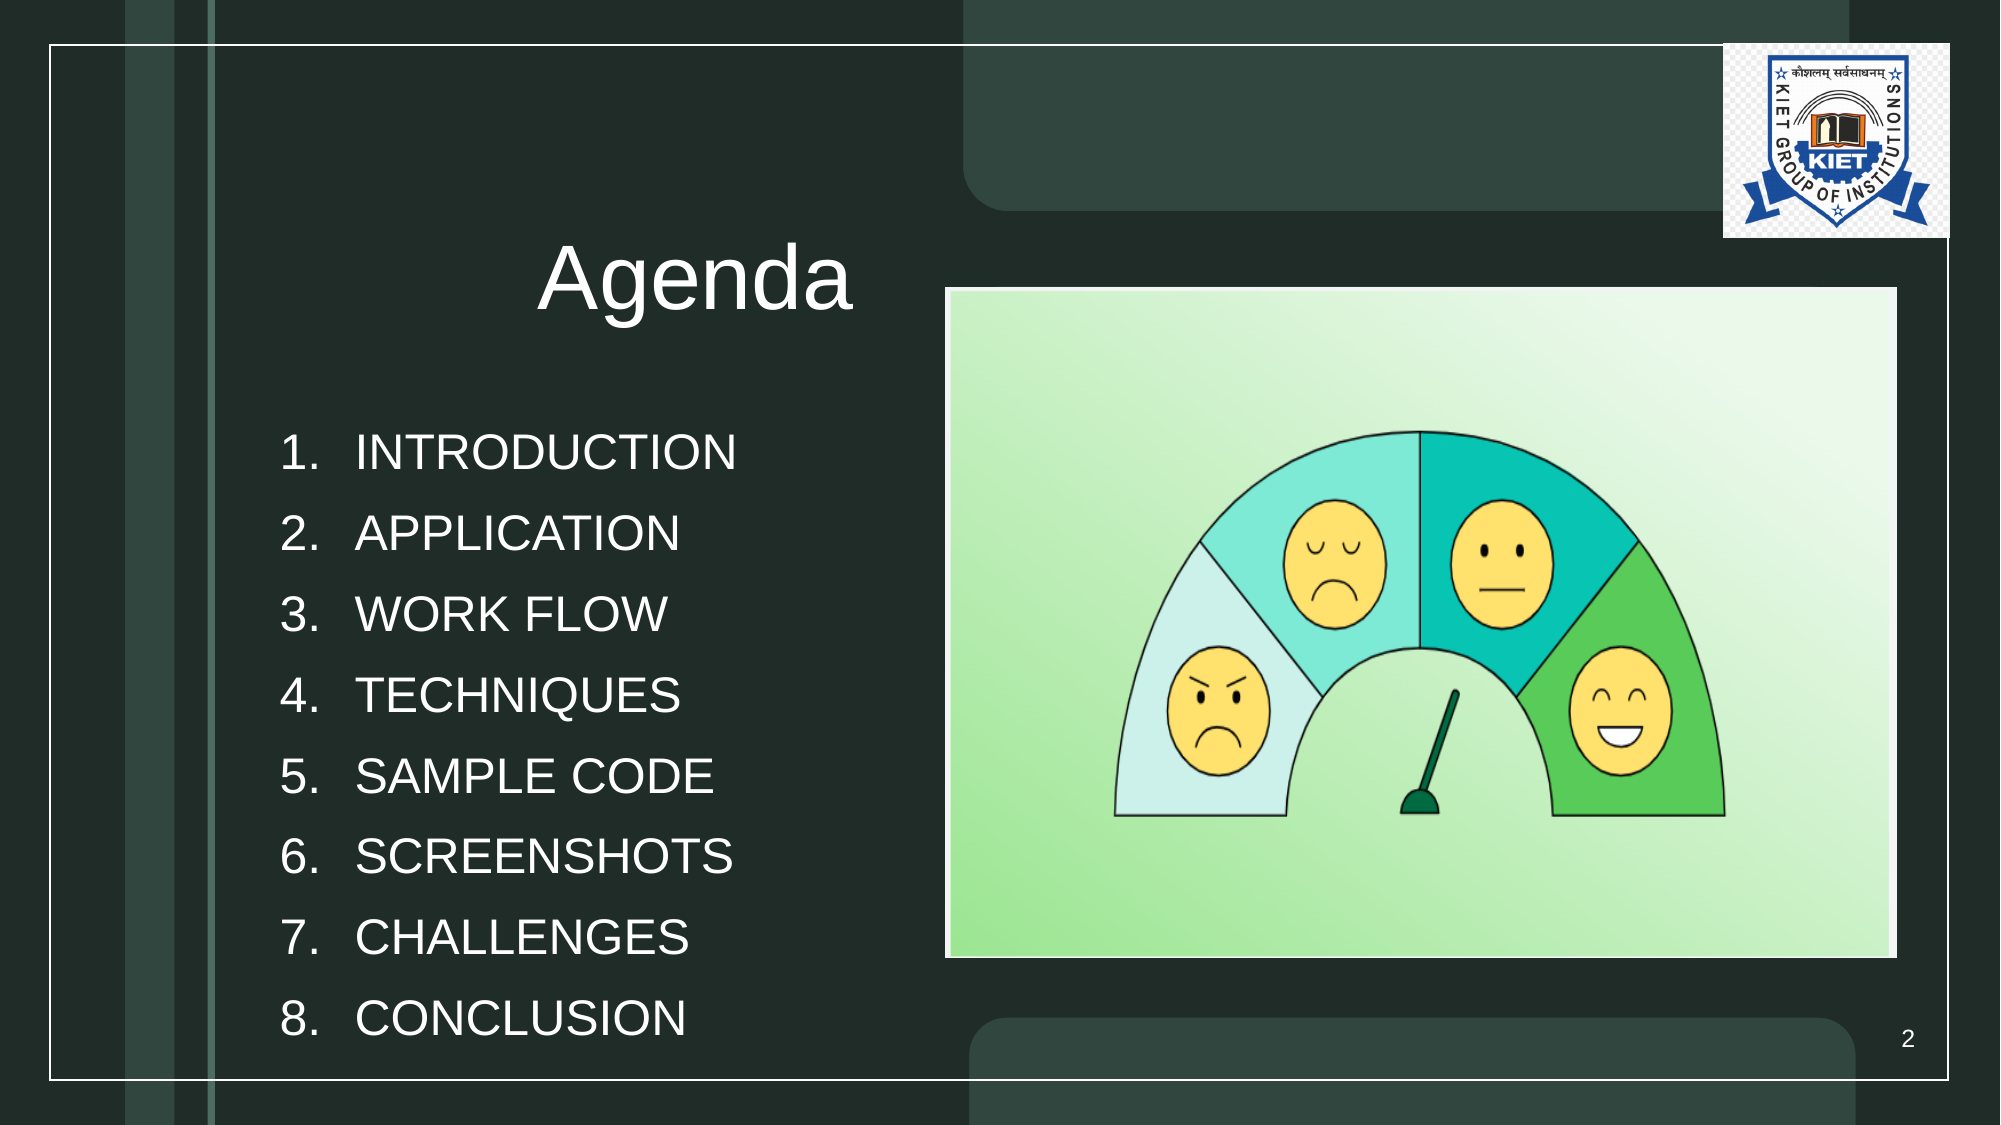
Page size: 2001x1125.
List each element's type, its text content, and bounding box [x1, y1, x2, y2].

title Agenda [76, 94, 870, 467]
picture [944, 287, 1897, 959]
picture [1723, 43, 1950, 238]
slide_number 2 [1791, 1008, 1931, 1068]
list INTRODUCTION APPLICATION WORK FLOW TECHNIQUES SAMPLE CODE SCREENSHOTS CHALLENGES CONCLUSION [264, 412, 870, 1068]
